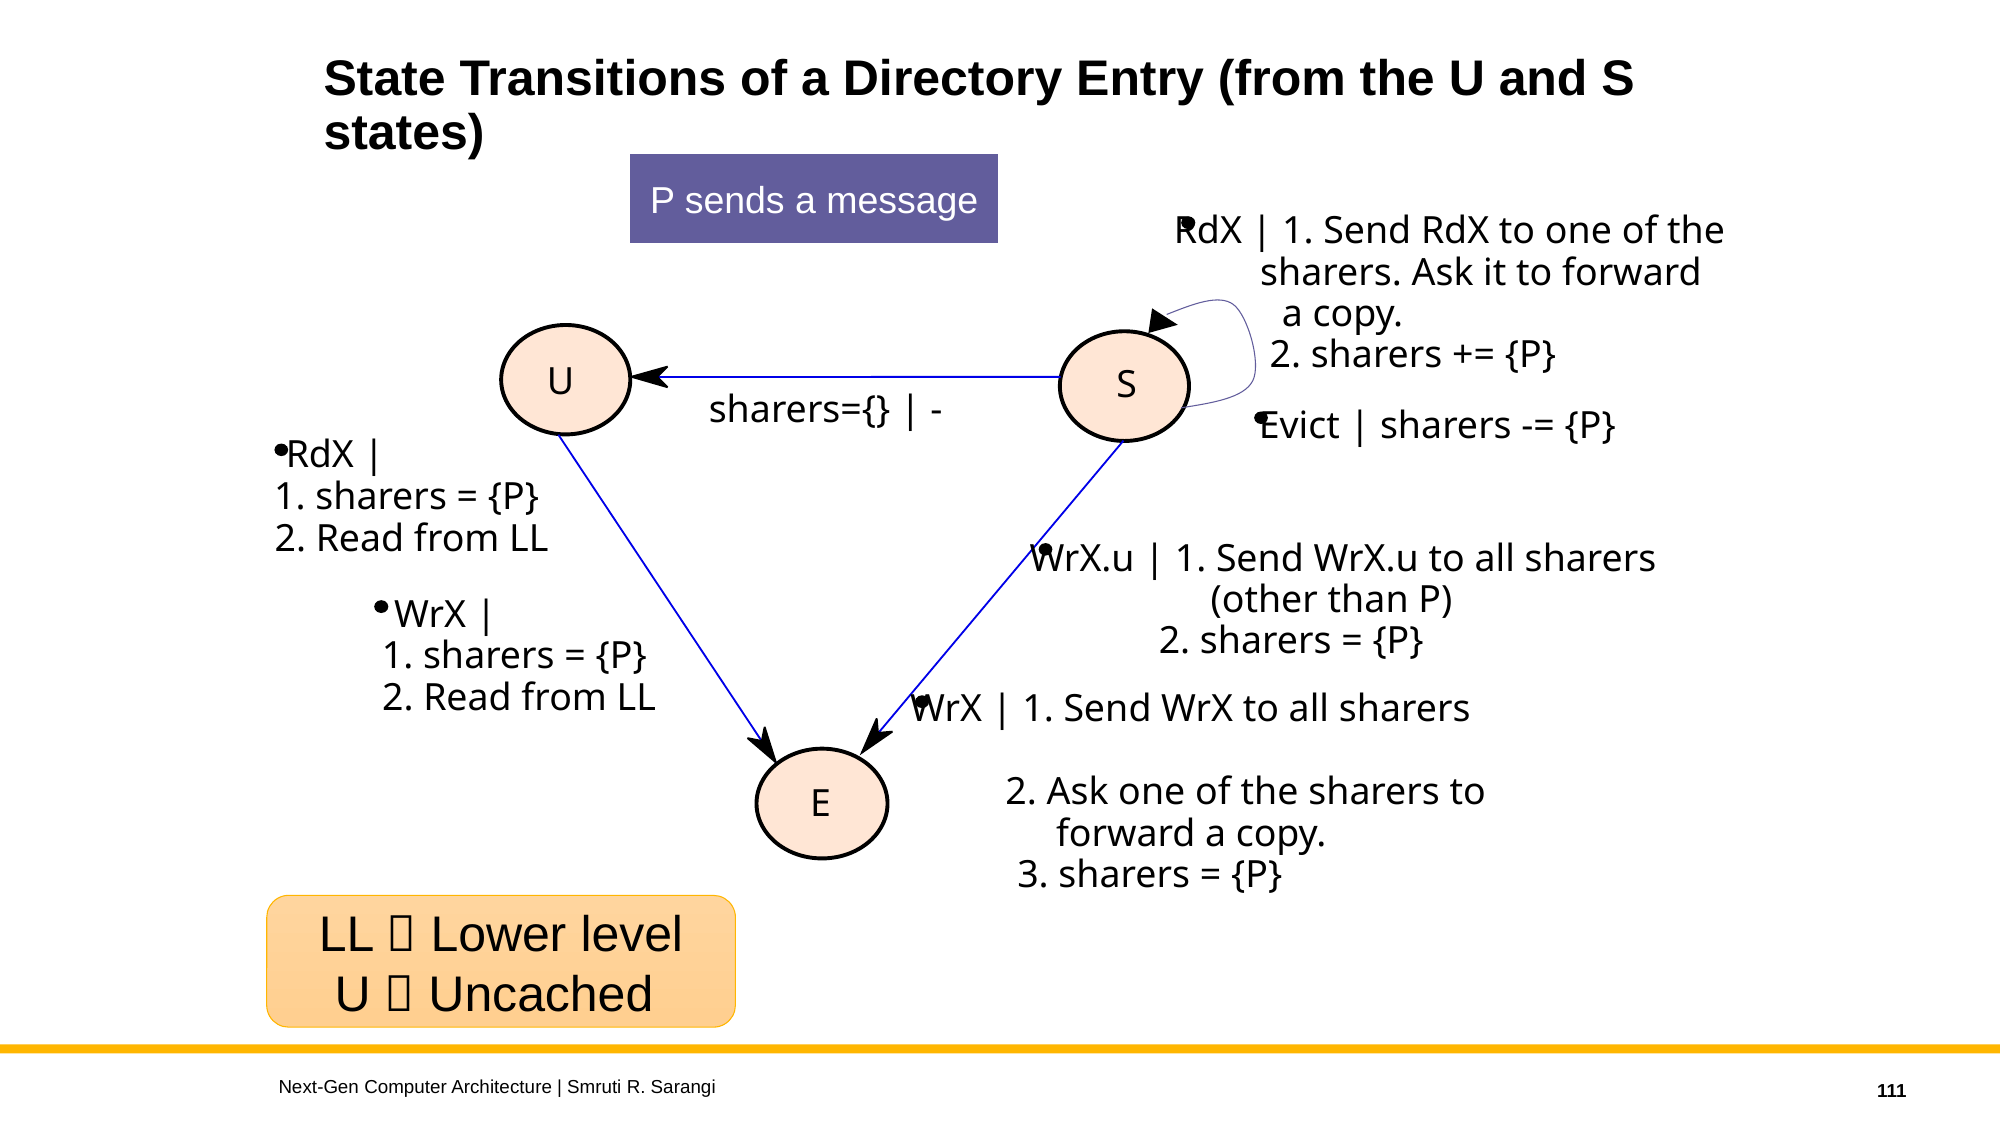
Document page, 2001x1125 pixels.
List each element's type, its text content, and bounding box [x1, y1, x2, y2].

text_box LL  Lower level U  Uncached [266, 896, 736, 1028]
footer Next-Gen Computer Architecture | Smruti R. Sarangi [263, 1067, 1464, 1105]
slide_number 111 [1711, 1071, 1922, 1109]
title State Transitions of a Directory Entry (from the U and S states) [308, 45, 1703, 180]
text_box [274, 206, 1744, 896]
text_box P sends a message [627, 151, 1001, 206]
